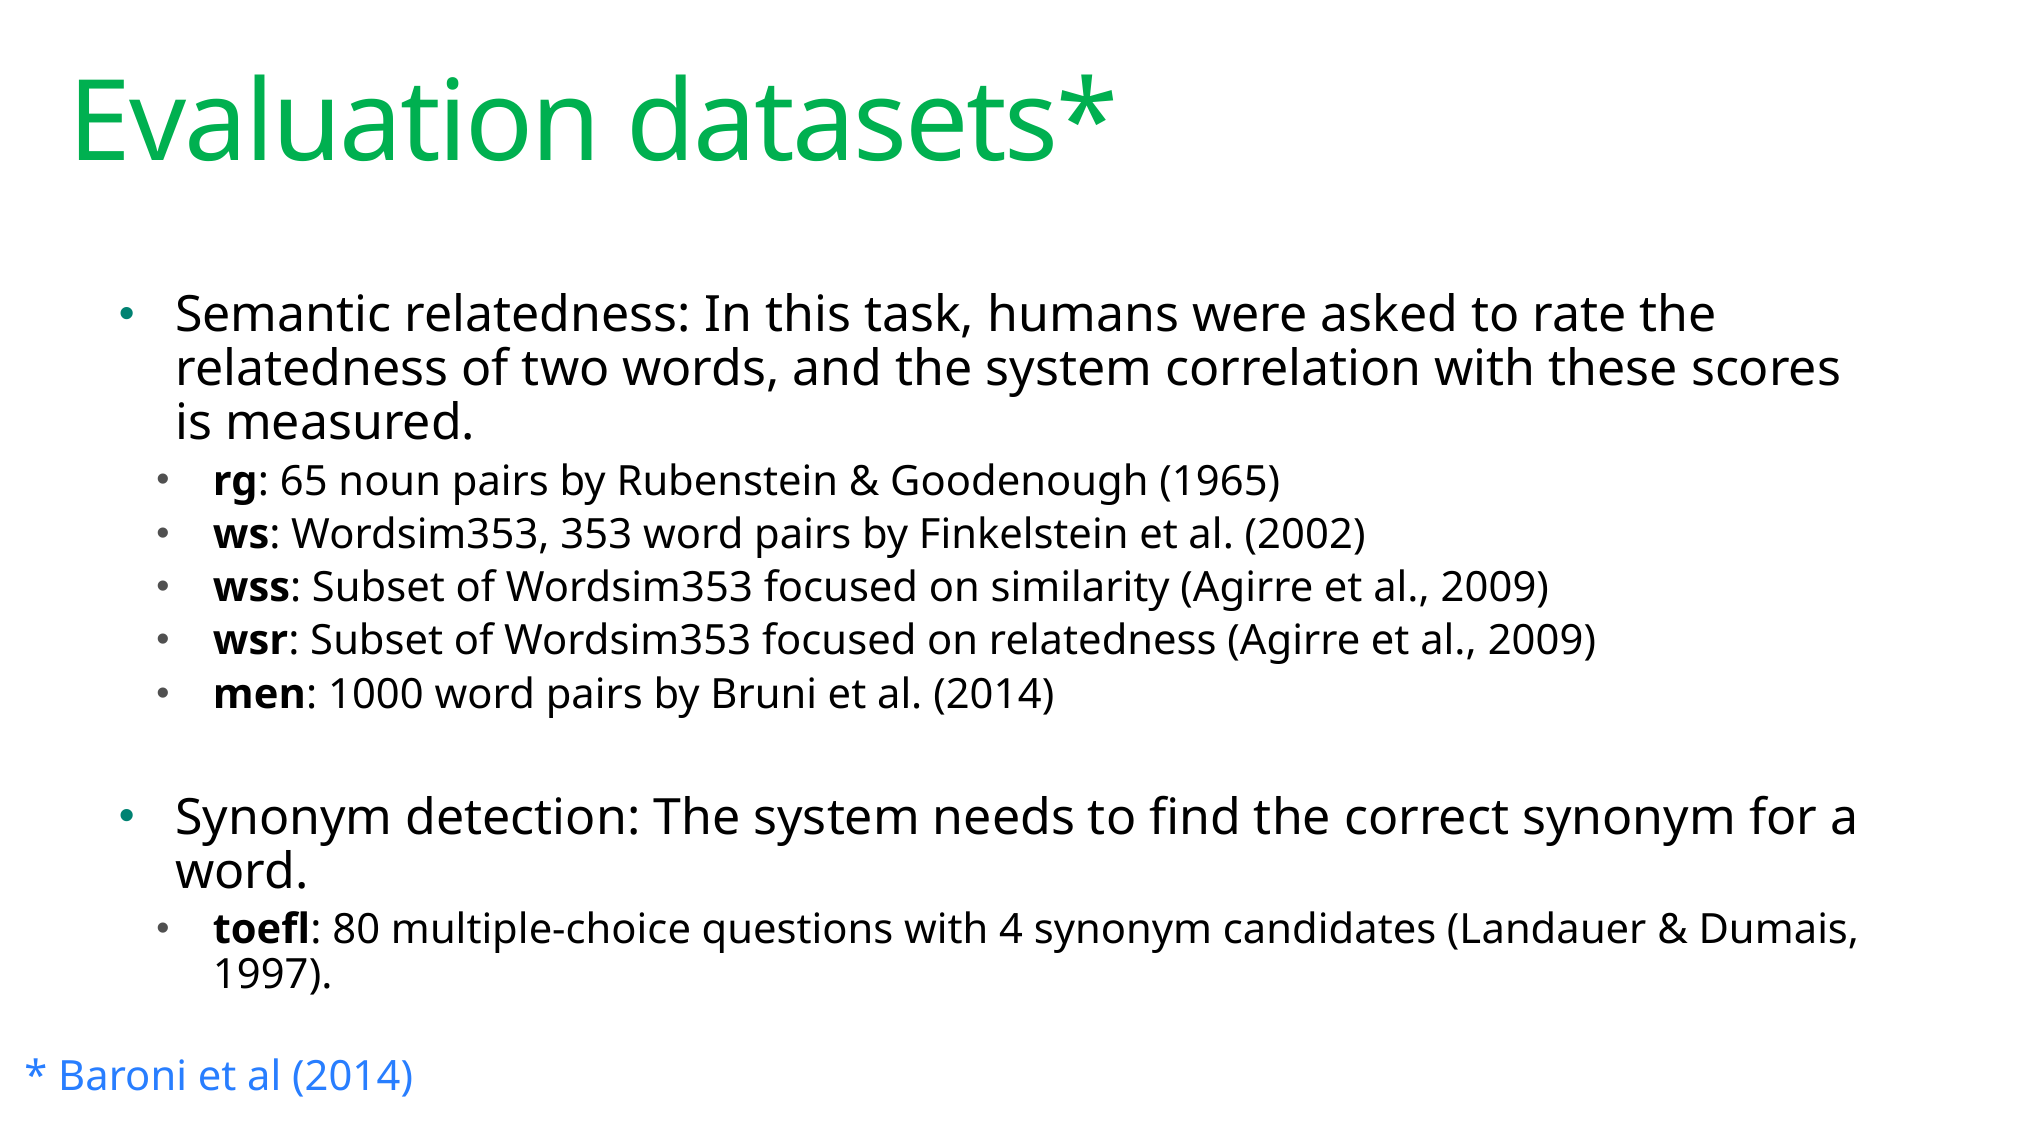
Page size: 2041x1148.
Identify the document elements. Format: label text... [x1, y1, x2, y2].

list Semantic relatedness: In this task, humans were asked to rate the relatedness of two words, and the system correlation with these scores is measured. rg: 65 noun pairs by Rubenstein & Goodenough (1965) ws: Wordsim353, 353 word pairs by Finkelstein et al. (2002) wss: Subset of Wordsim353 focused on similarity (Agirre et al., 2009) wsr: Subset of Wordsim353 focused on relatedness (Agirre et al., 2009) men: 1000 word pairs by Bruni et al. (2014) Synonym detection: The system needs to find the correct synonym for a word. toefl: 80 multiple-choice questions with 4 synonym candidates (Landauer & Dumais, 1997). [95, 273, 1908, 925]
text_box * Baroni et al (2014) [0, 1032, 443, 1123]
title Evaluation datasets* [45, 48, 1996, 199]
